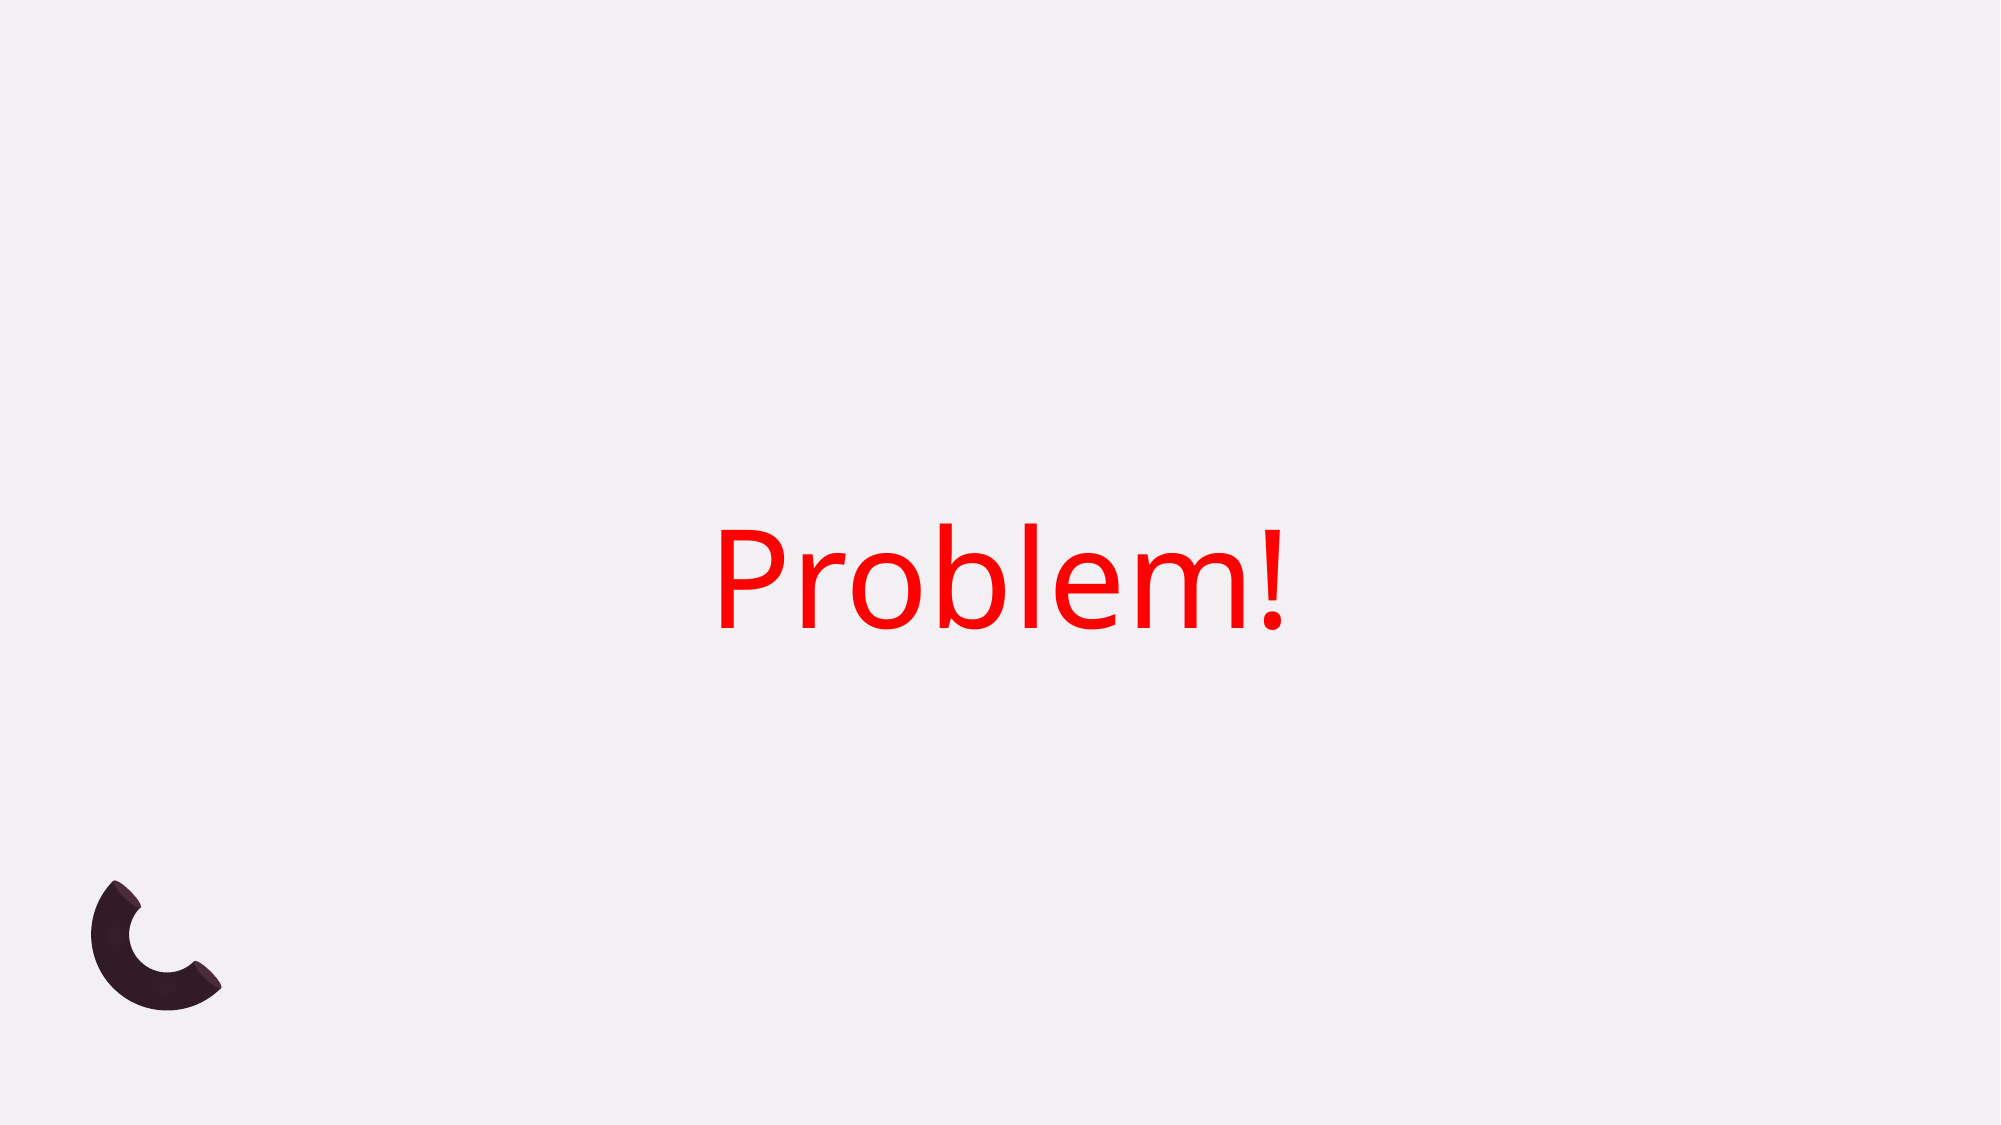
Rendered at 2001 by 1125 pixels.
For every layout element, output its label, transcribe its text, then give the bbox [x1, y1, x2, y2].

title Problem! [528, 490, 1472, 610]
